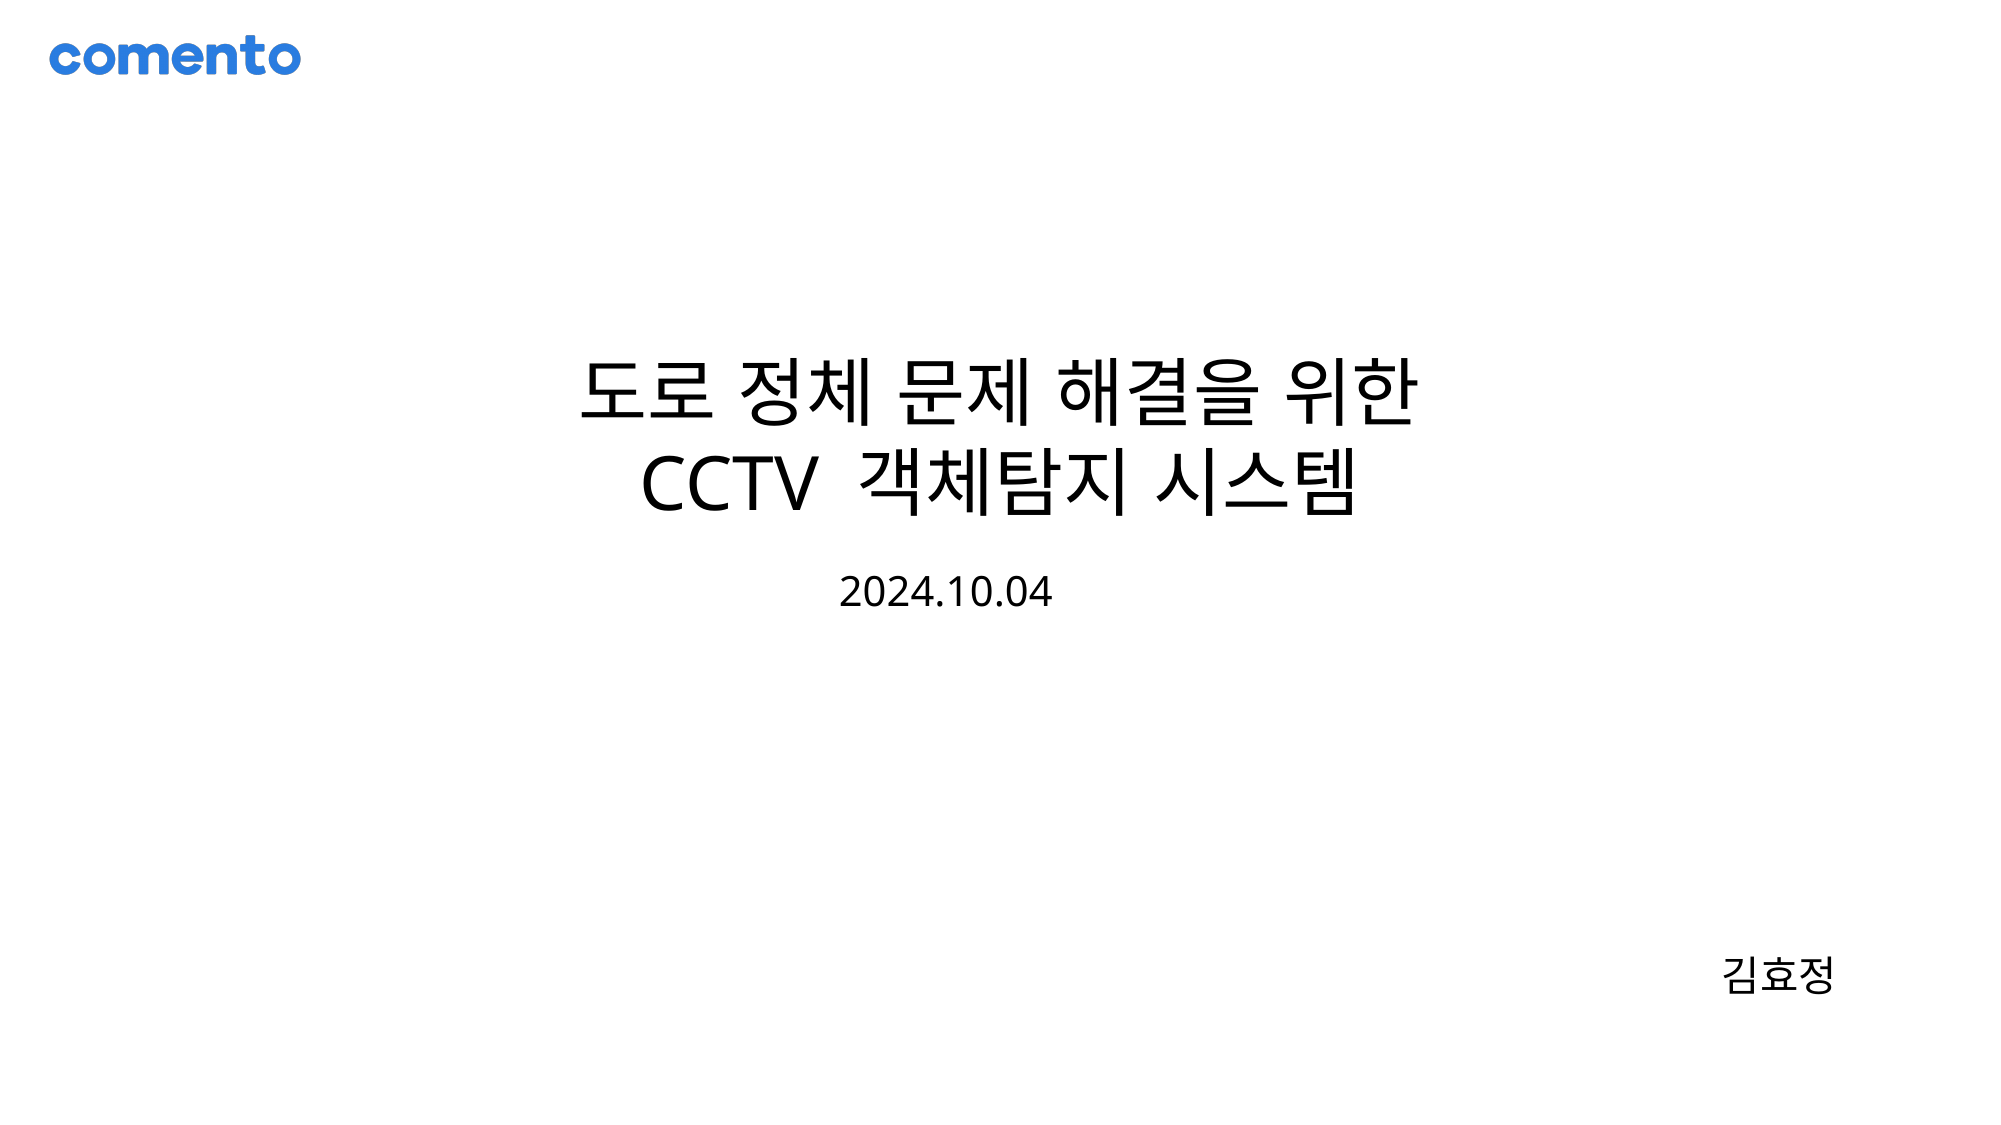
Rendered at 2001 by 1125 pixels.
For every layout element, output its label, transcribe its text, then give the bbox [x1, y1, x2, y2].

text_box 김효정 [1707, 942, 1853, 1007]
picture [43, 34, 307, 84]
text_box 도로 정체 문제 해결을 위한 CCTV 객체탐지 시스템 [563, 337, 1437, 533]
text_box 2024.10.04 [823, 557, 1068, 623]
